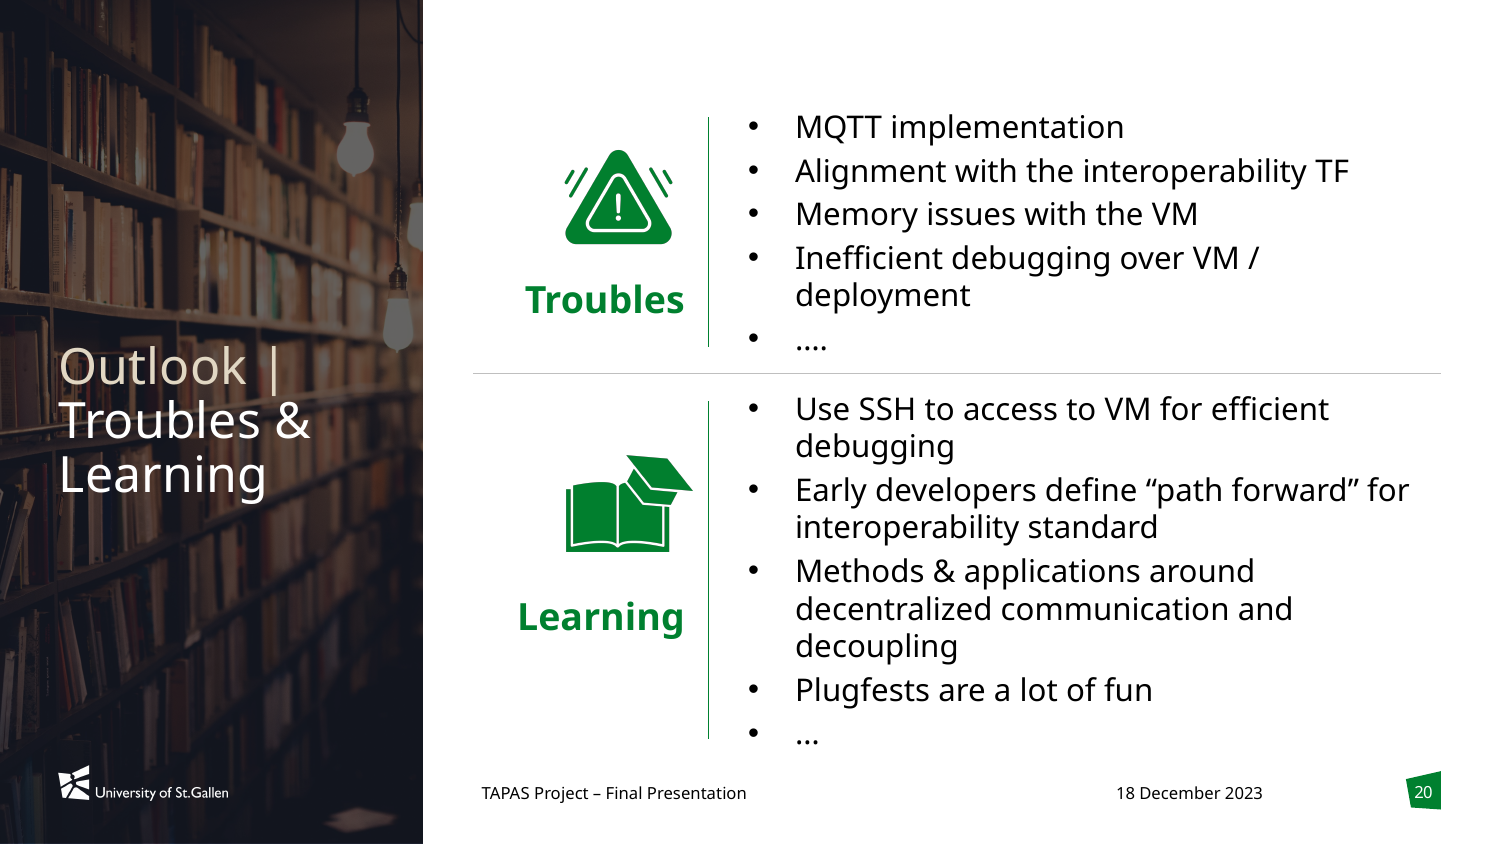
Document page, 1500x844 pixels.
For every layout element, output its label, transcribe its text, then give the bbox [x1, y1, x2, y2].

picture [562, 436, 697, 571]
text_box MQTT implementation Alignment with the interoperability TF Memory issues with the VM Inefficient debugging over VM / deployment …. [732, 99, 1442, 365]
text_box Learning [472, 400, 701, 740]
text_box Troubles [472, 104, 701, 400]
picture [58, 765, 228, 801]
picture [562, 140, 675, 254]
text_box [0, 0, 423, 844]
slide_number 20 [1405, 782, 1442, 827]
text_box Use SSH to access to VM for efficient debugging Early developers define “path forward” for interoperability standard Methods & applications around decentralized communication and decoupling Plugfests are a lot of fun … [732, 400, 1442, 740]
